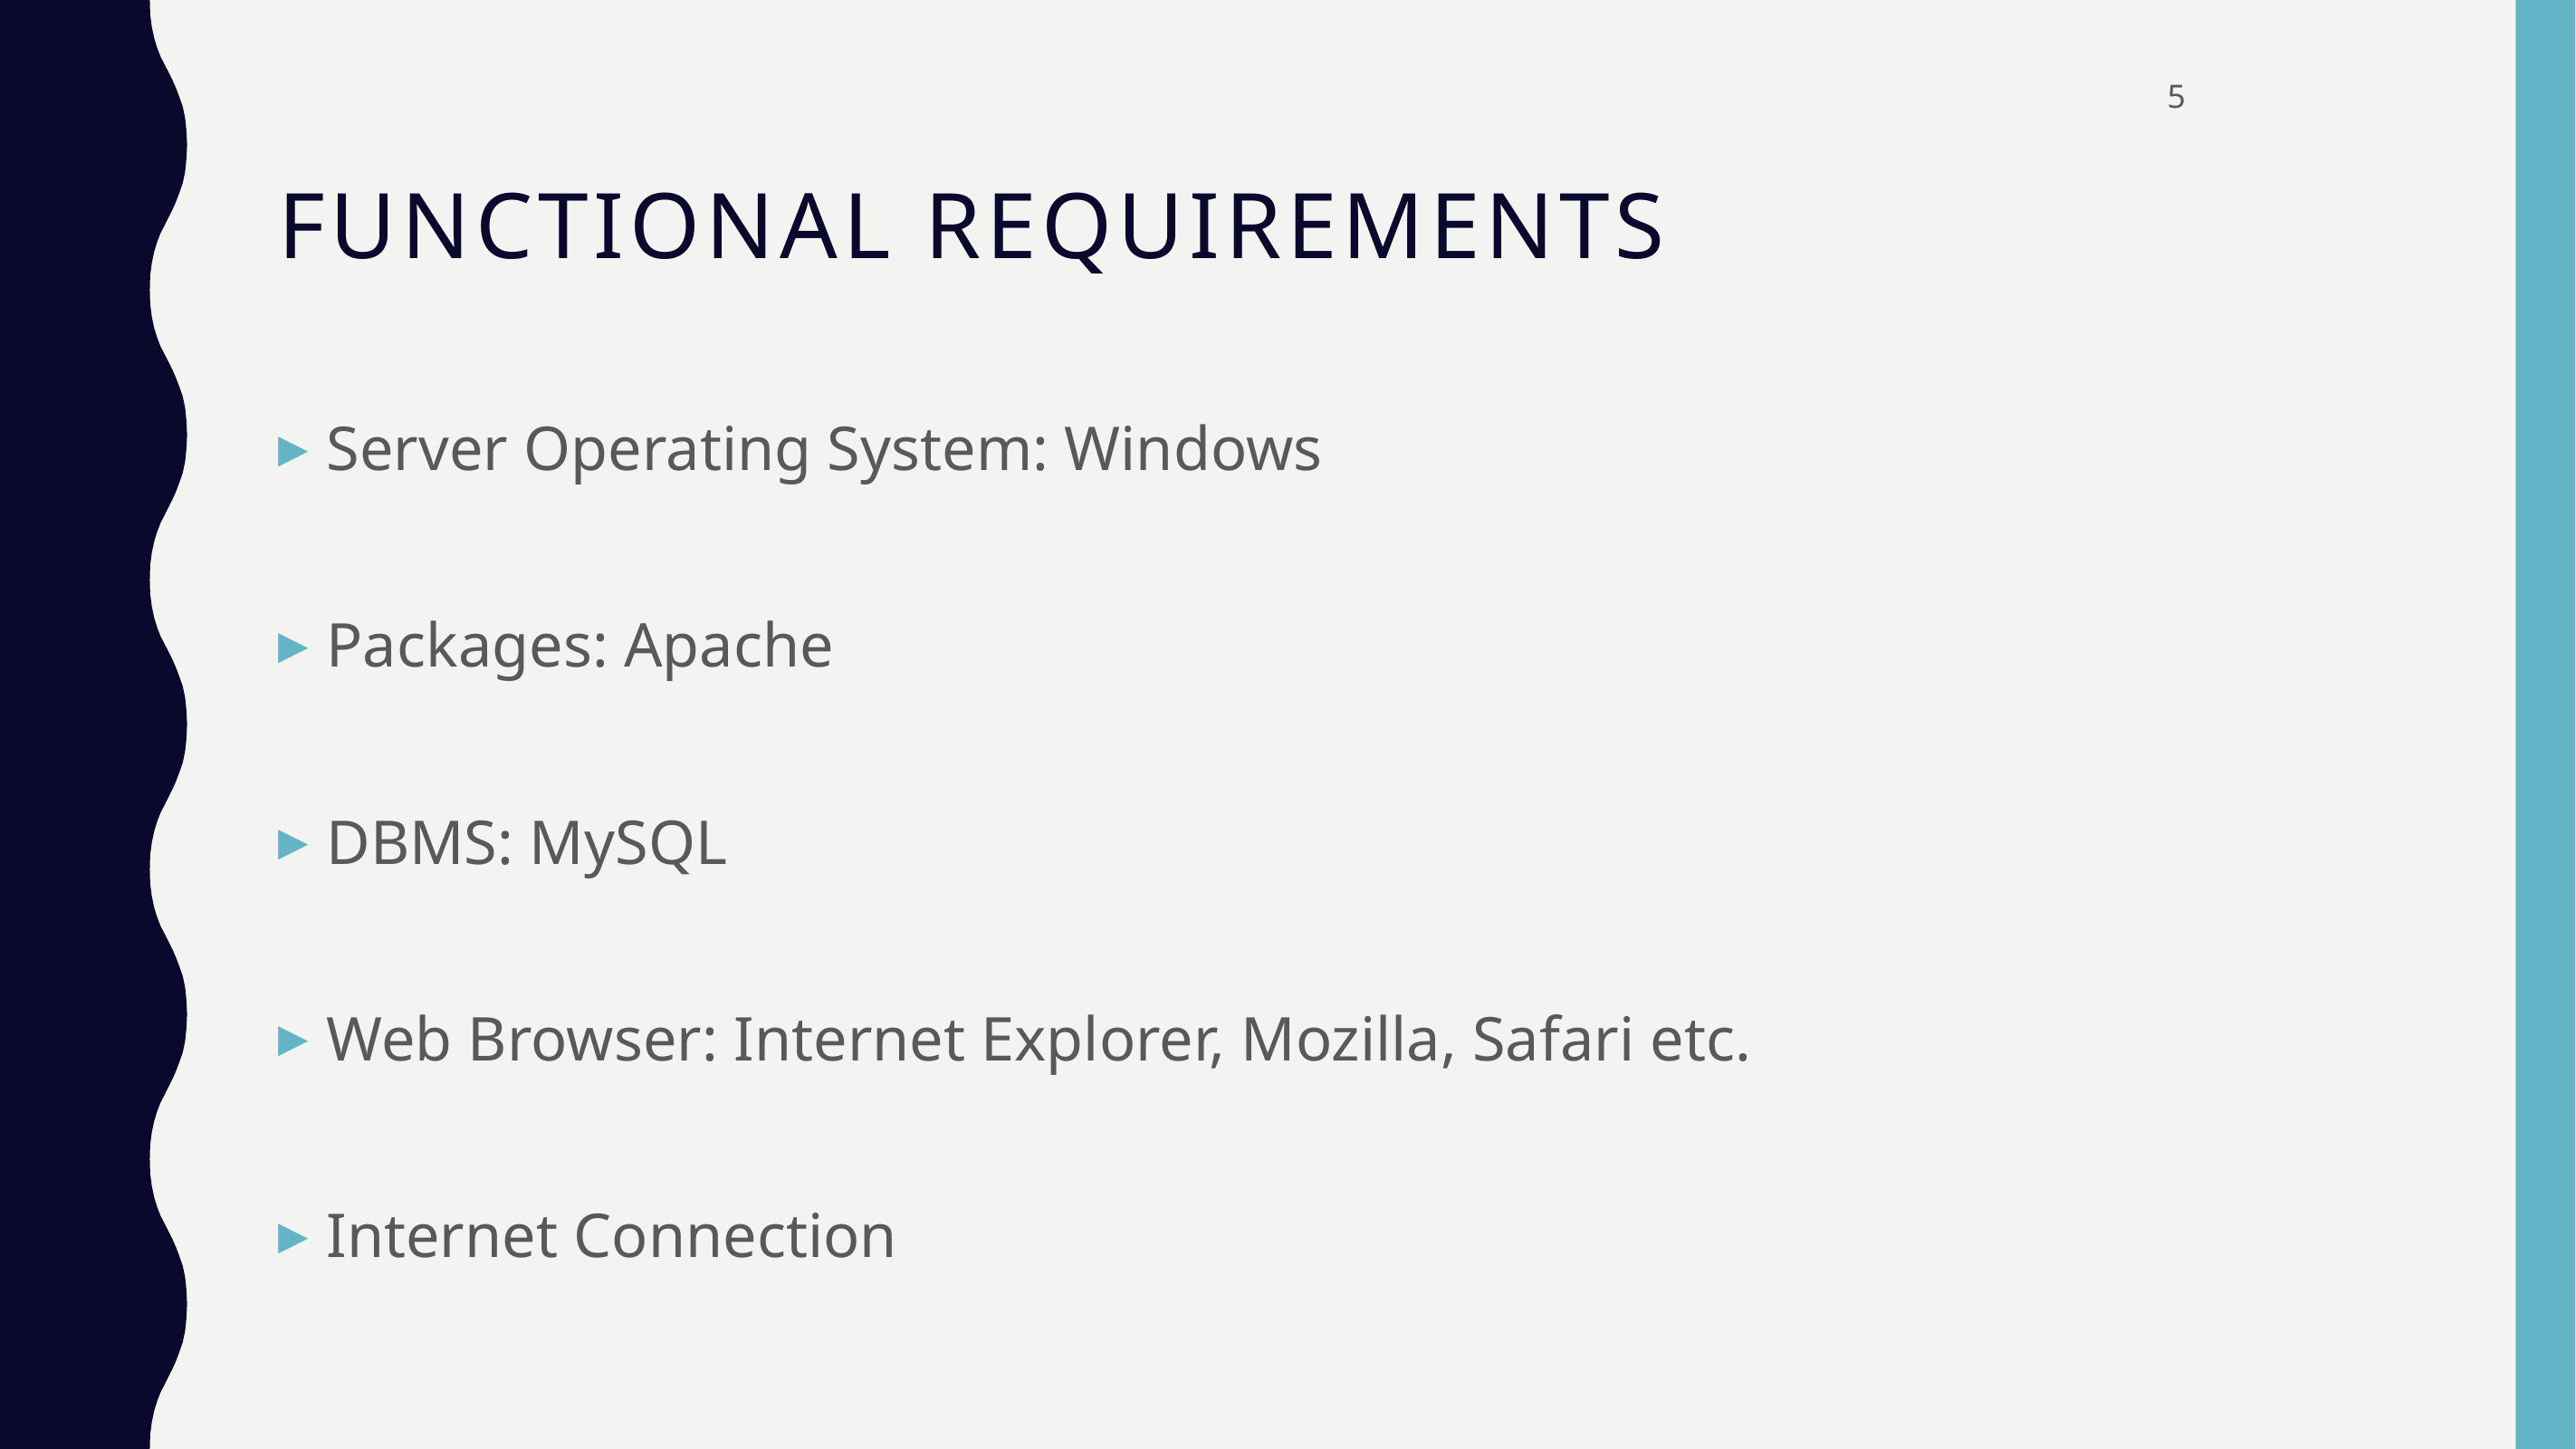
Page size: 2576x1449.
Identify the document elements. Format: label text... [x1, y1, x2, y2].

title FUNCTIONAL REQUIREMENTS [264, 173, 2415, 396]
slide_number 5 [2153, 63, 2193, 132]
list Server Operating System: Windows Packages: Apache DBMS: MySQL Web Browser: Internet Explorer, Mozilla, Safari etc. Internet Connection [264, 396, 2415, 1156]
